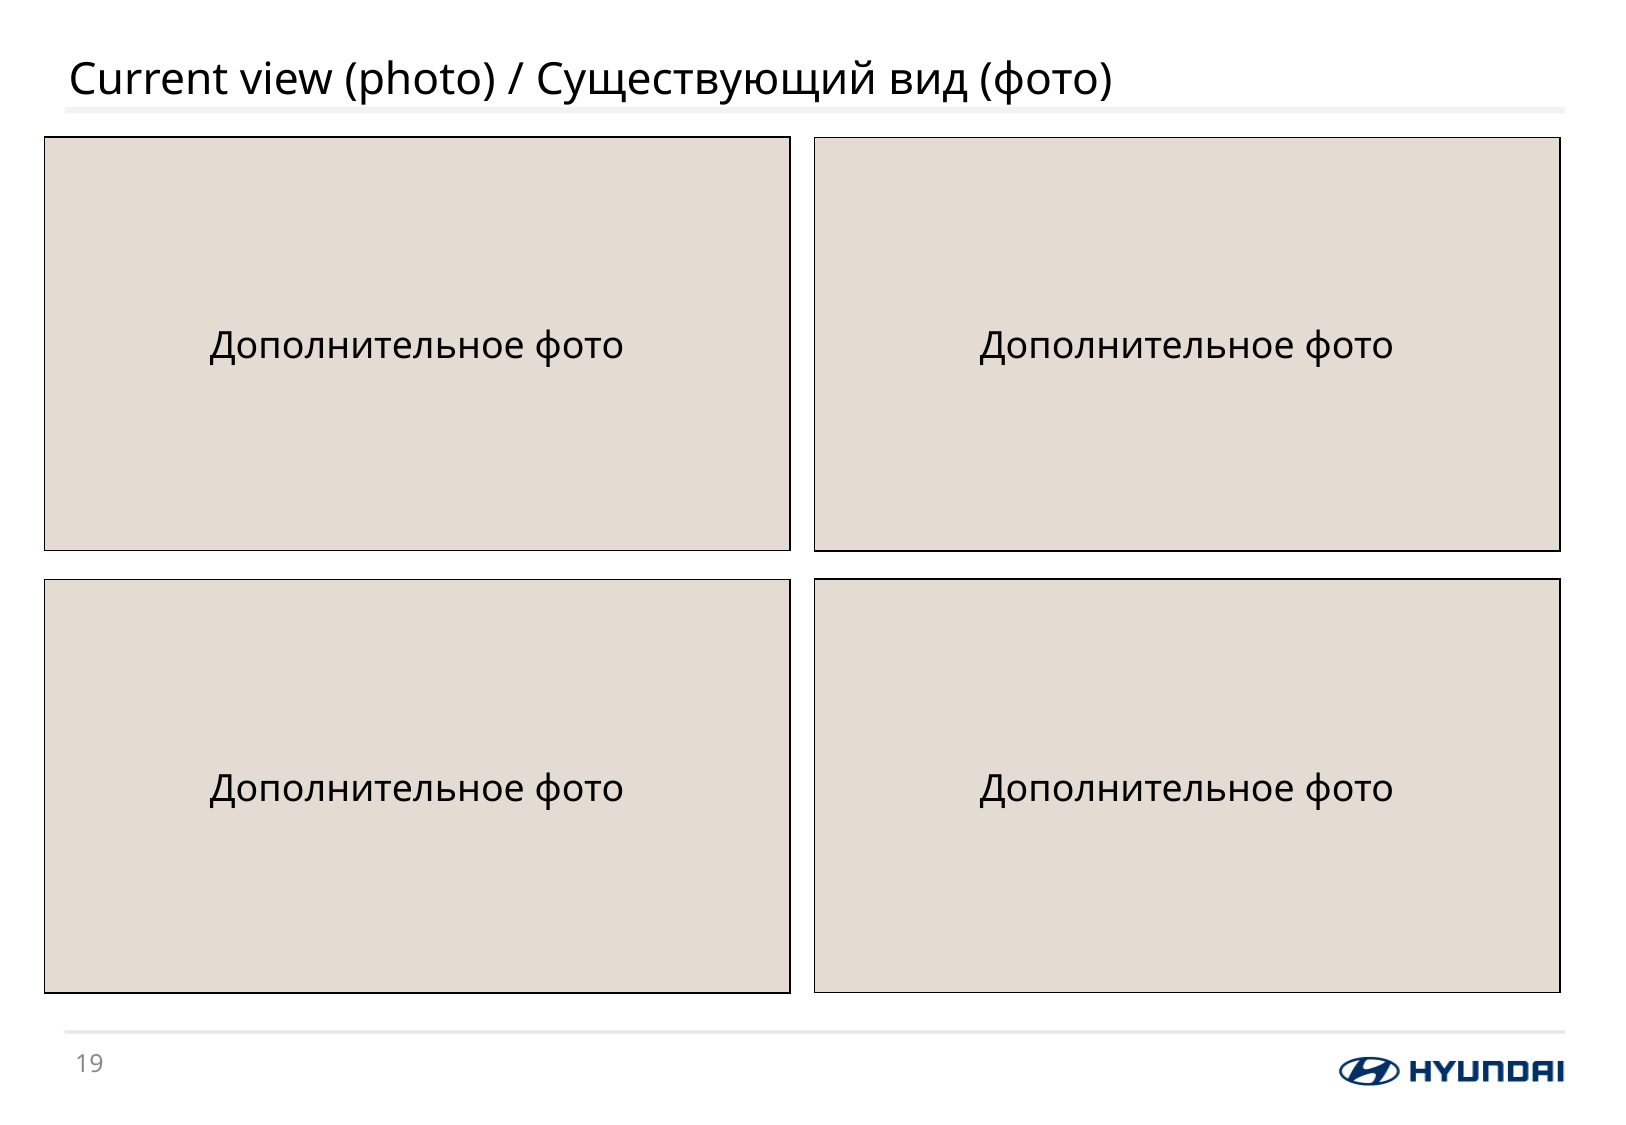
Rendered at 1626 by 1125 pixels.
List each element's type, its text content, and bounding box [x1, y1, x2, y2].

title Current view (photo) / Существующий вид (фото) [53, 42, 1555, 112]
text_box Дополнительное фото [44, 137, 790, 551]
text_box Дополнительное фото [814, 137, 1560, 551]
text_box Дополнительное фото [44, 579, 790, 993]
picture [0, 0, 1625, 1125]
text_box Дополнительное фото [814, 579, 1560, 993]
slide_number 18 [44, 1035, 135, 1095]
